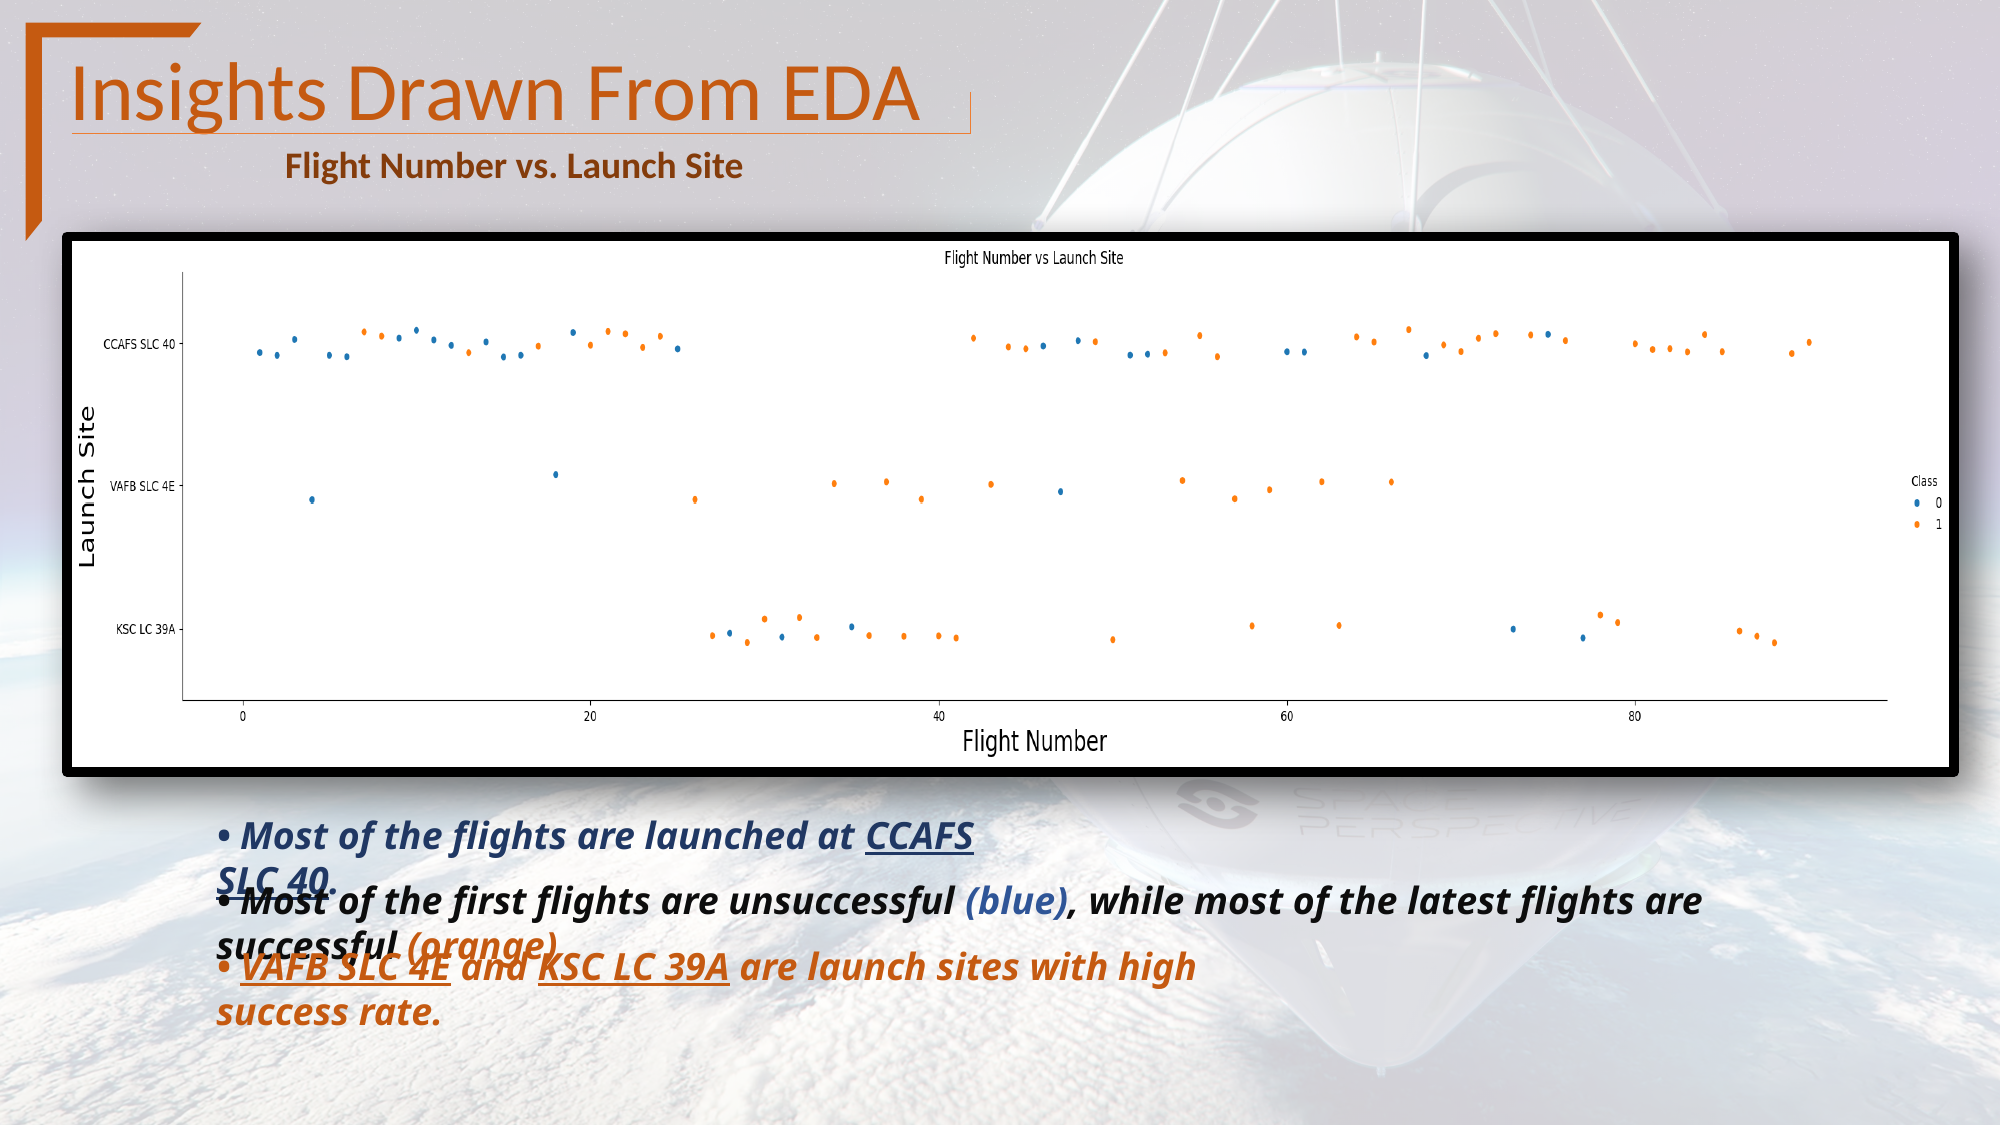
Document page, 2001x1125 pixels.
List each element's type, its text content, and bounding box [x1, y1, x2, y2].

text_box [24, 145, 43, 244]
text_box [24, 21, 204, 29]
text_box • Most of the first flights are unsuccessful (blue), while most of the latest flights are successful (orange) [201, 869, 1854, 975]
text_box Flight Number vs. Launch Site [79, 134, 950, 194]
picture [71, 240, 1950, 768]
text_box Insights Drawn From EDA [0, 29, 1000, 145]
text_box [71, 92, 971, 134]
text_box • VAFB SLC 4E and KSC LC 39A are launch sites with high success rate. [201, 935, 1320, 1040]
text_box • Most of the flights are launched at CCAFS SLC 40. [201, 828, 1046, 869]
